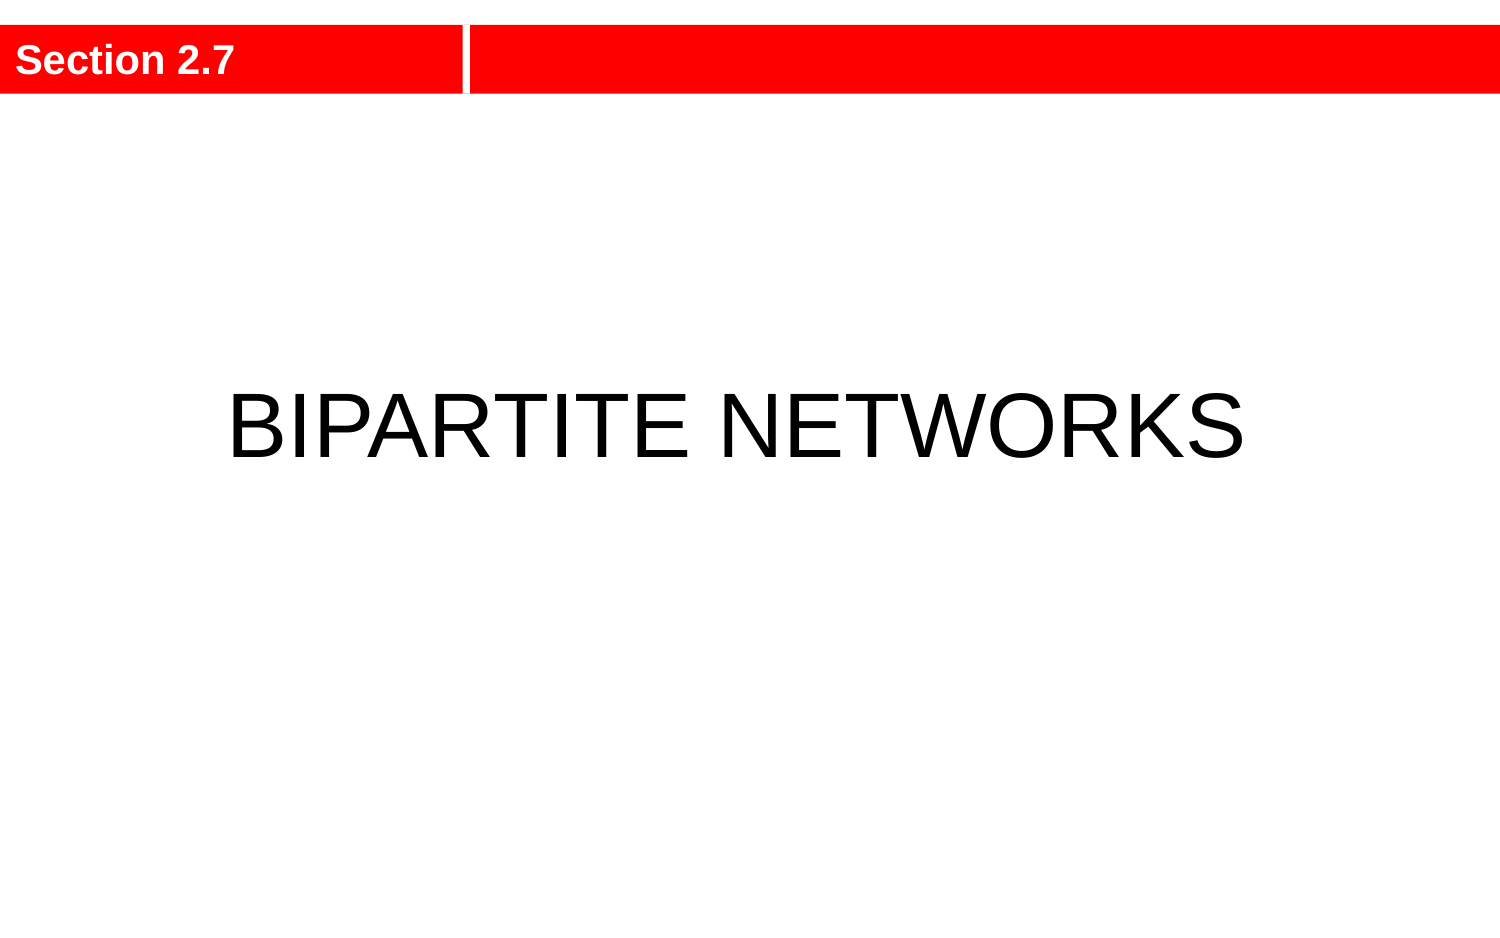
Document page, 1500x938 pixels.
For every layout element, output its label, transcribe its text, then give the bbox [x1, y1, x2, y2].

text_box BIPARTITE NETWORKS [0, 358, 1500, 594]
text_box Section 2.7 [0, 24, 462, 94]
text_box [462, 24, 470, 94]
text_box Section 2.7 [470, 24, 1500, 94]
